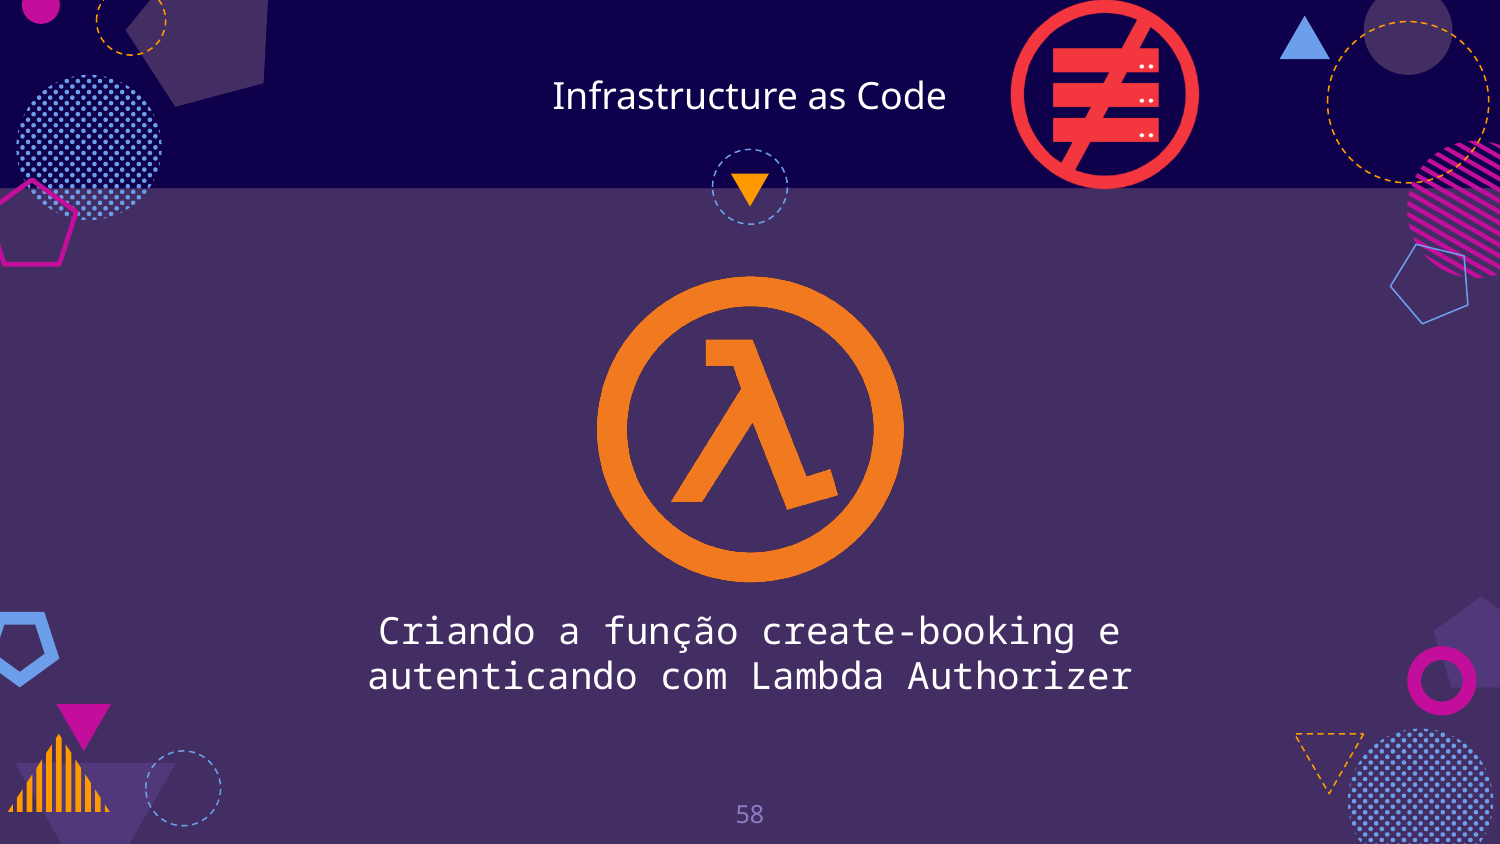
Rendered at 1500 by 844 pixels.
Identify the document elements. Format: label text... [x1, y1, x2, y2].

list Criando a função create-booking e autenticando com Lambda Authorizer [287, 591, 1213, 690]
slide_number ‹#› [705, 783, 795, 844]
picture [1005, 0, 1203, 193]
title Infrastructure as Code [335, 0, 1000, 189]
picture [587, 267, 913, 592]
